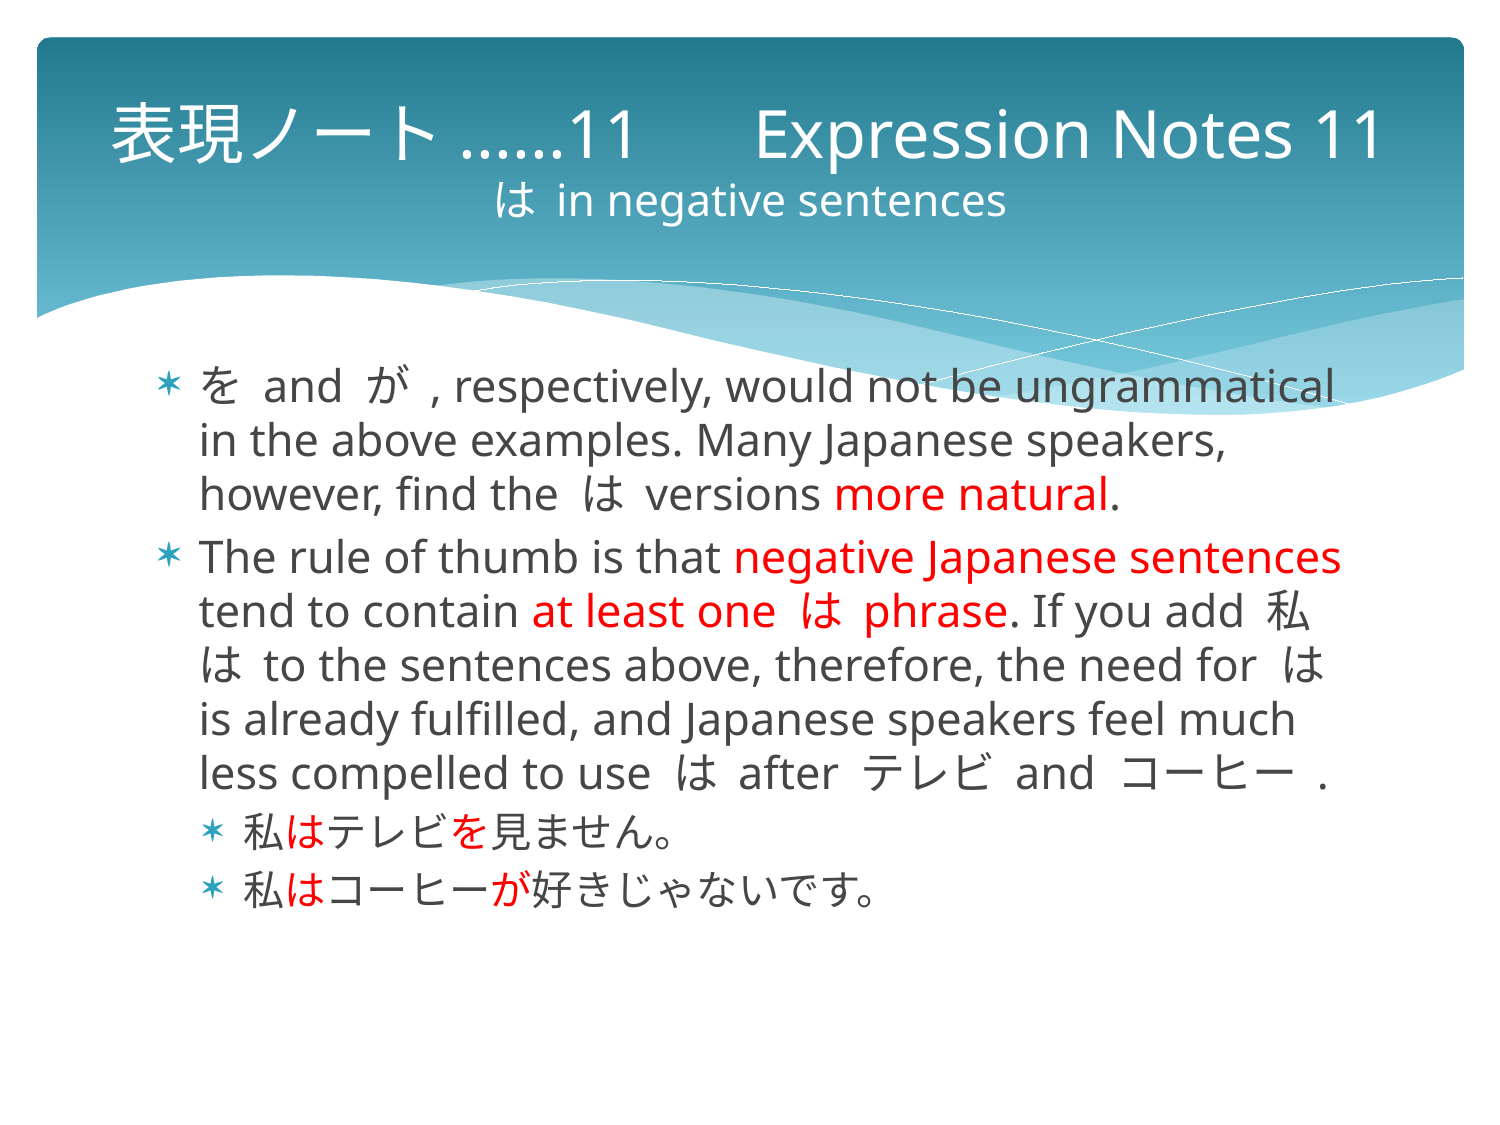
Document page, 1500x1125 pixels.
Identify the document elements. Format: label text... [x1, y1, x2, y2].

title 表現ノート......11 Expression Notes 11 は in negative sentences [75, 55, 1425, 261]
list を and が , respectively, would not be ungrammatical in the above examples. Many Japanese speakers, however, find the は versions more natural. The rule of thumb is that negative Japanese sentences tend to contain at least one は phrase. If you add 私は to the sentences above, therefore, the need for は is already fulfilled, and Japanese speakers feel much less compelled to use は after テレビ and コーヒー . 私はテレビを見ません。 私はコーヒーが好きじゃないです。 [143, 350, 1359, 1005]
